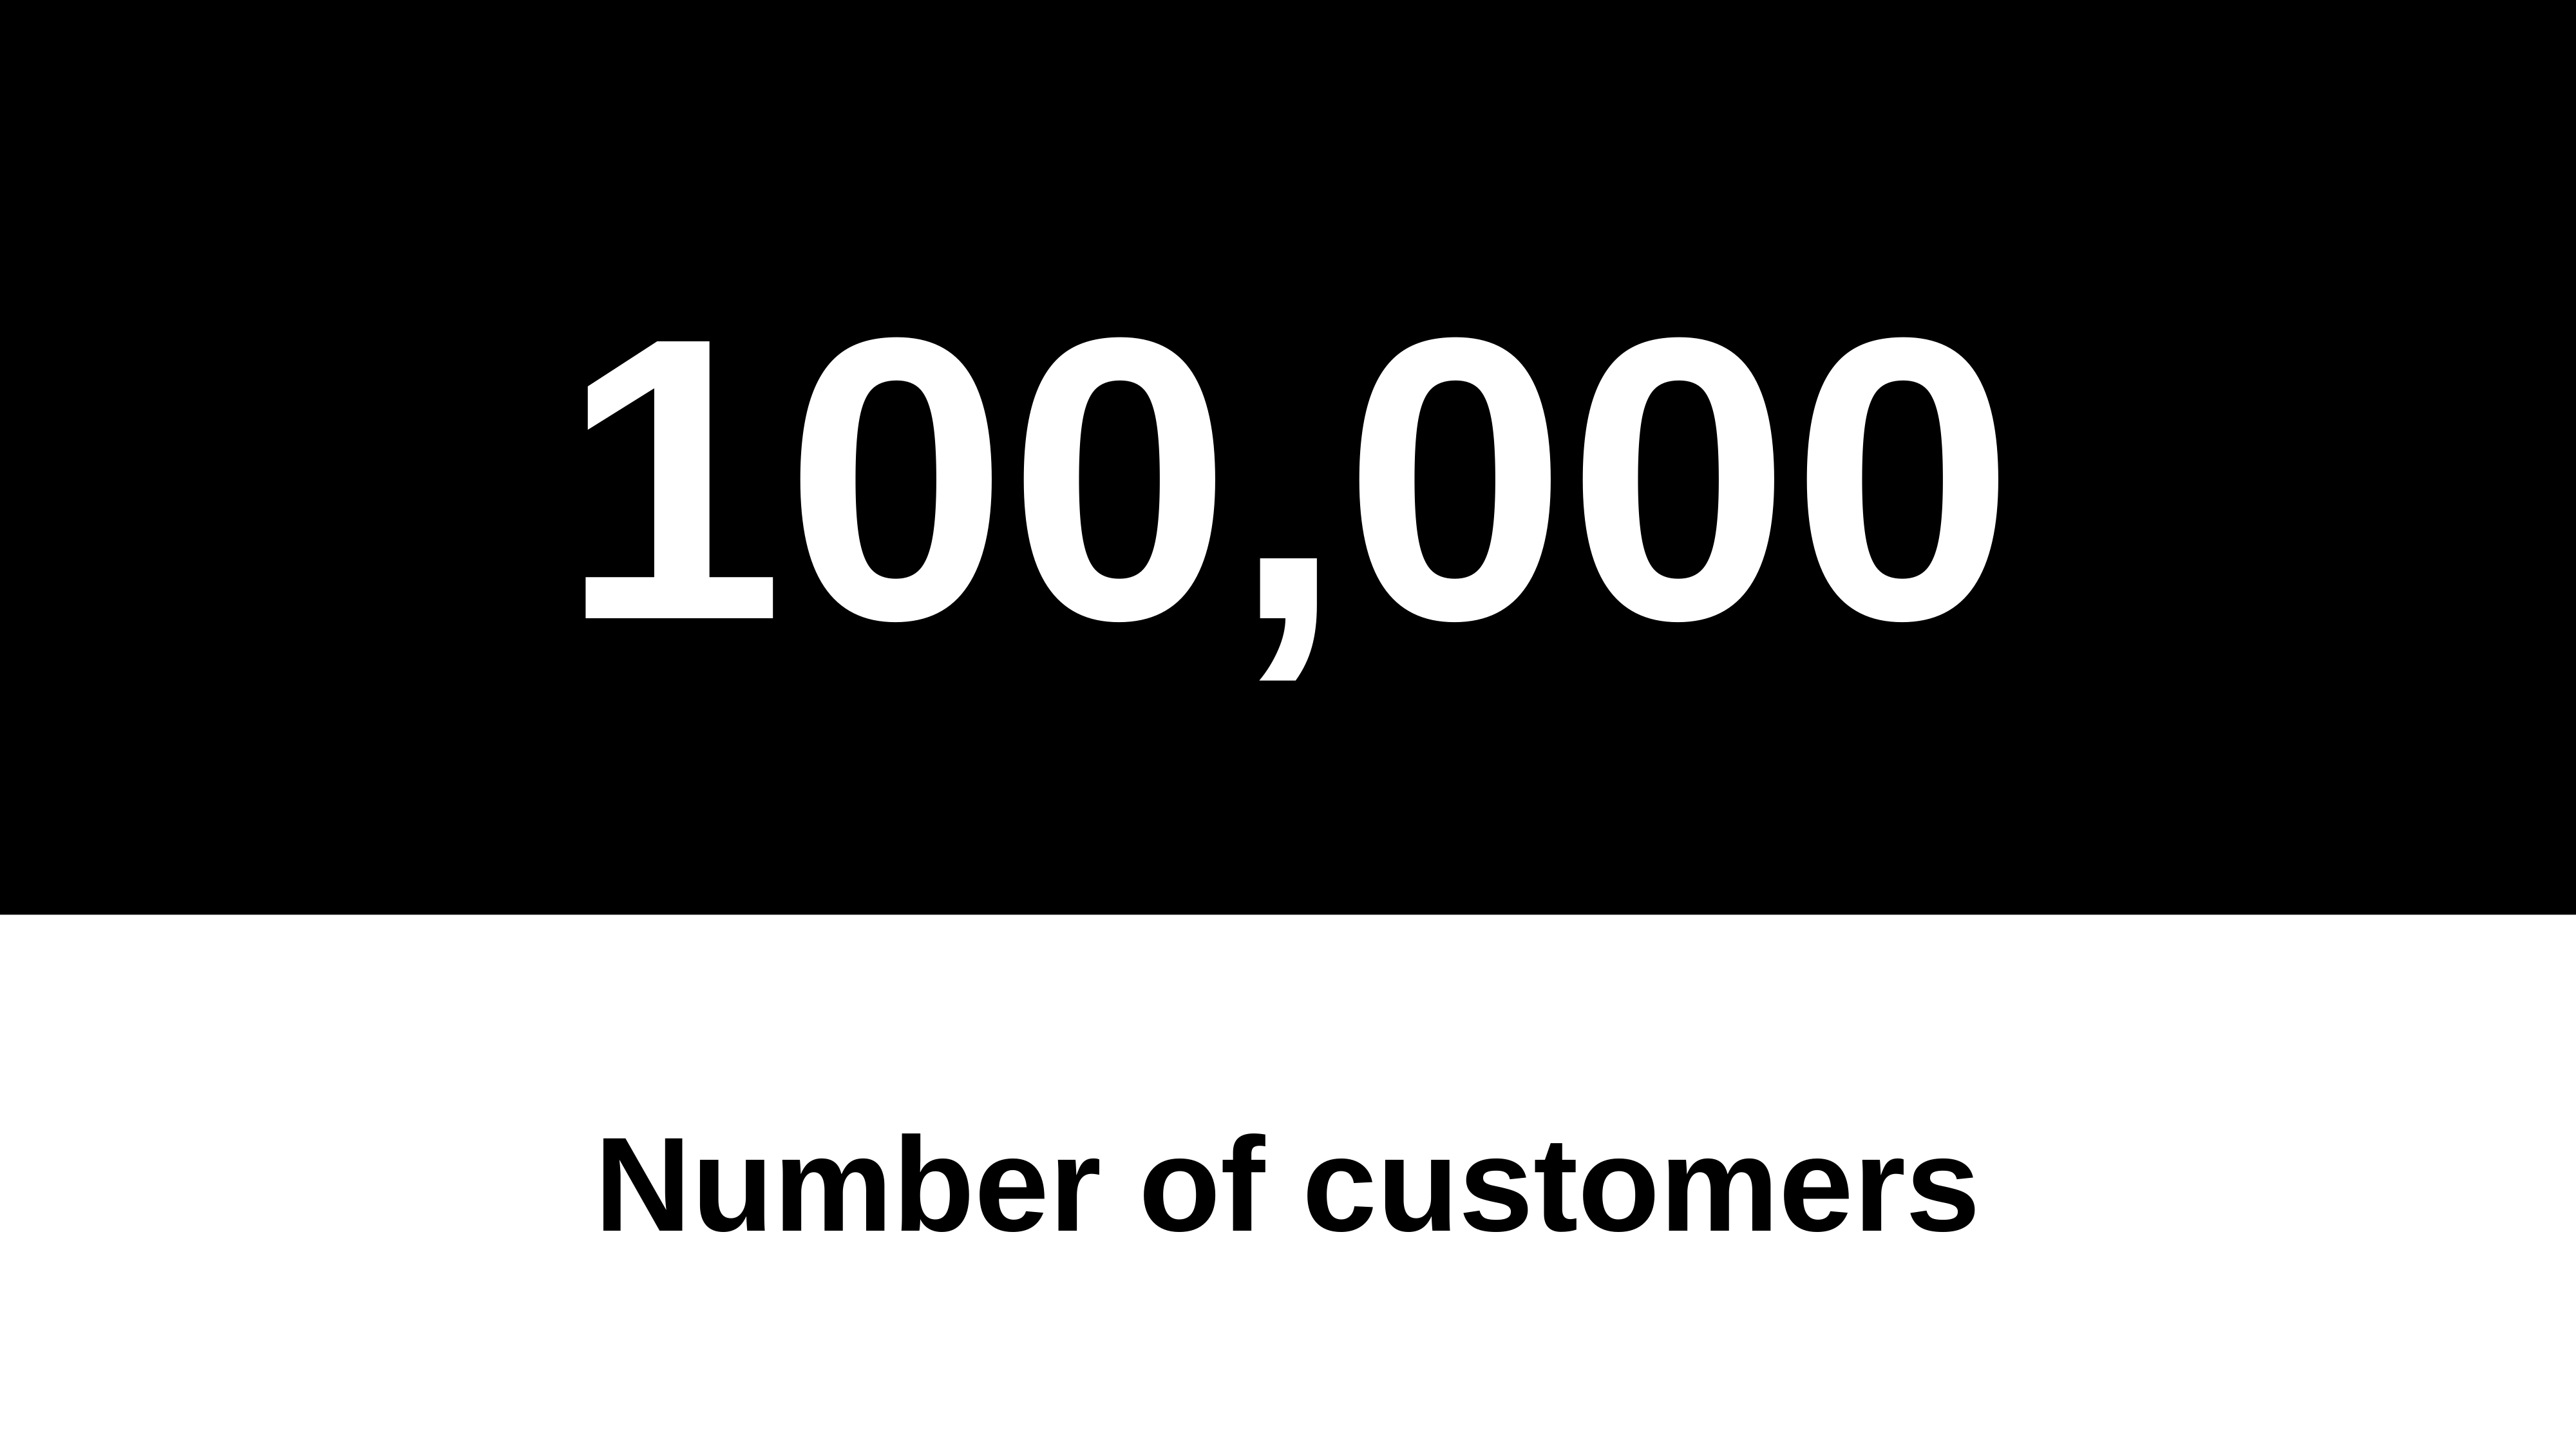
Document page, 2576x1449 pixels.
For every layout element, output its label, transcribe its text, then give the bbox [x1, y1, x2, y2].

text_box 100,000 [488, 209, 2088, 706]
text_box Number of customers [589, 1091, 1987, 1264]
text_box [0, 0, 2576, 915]
